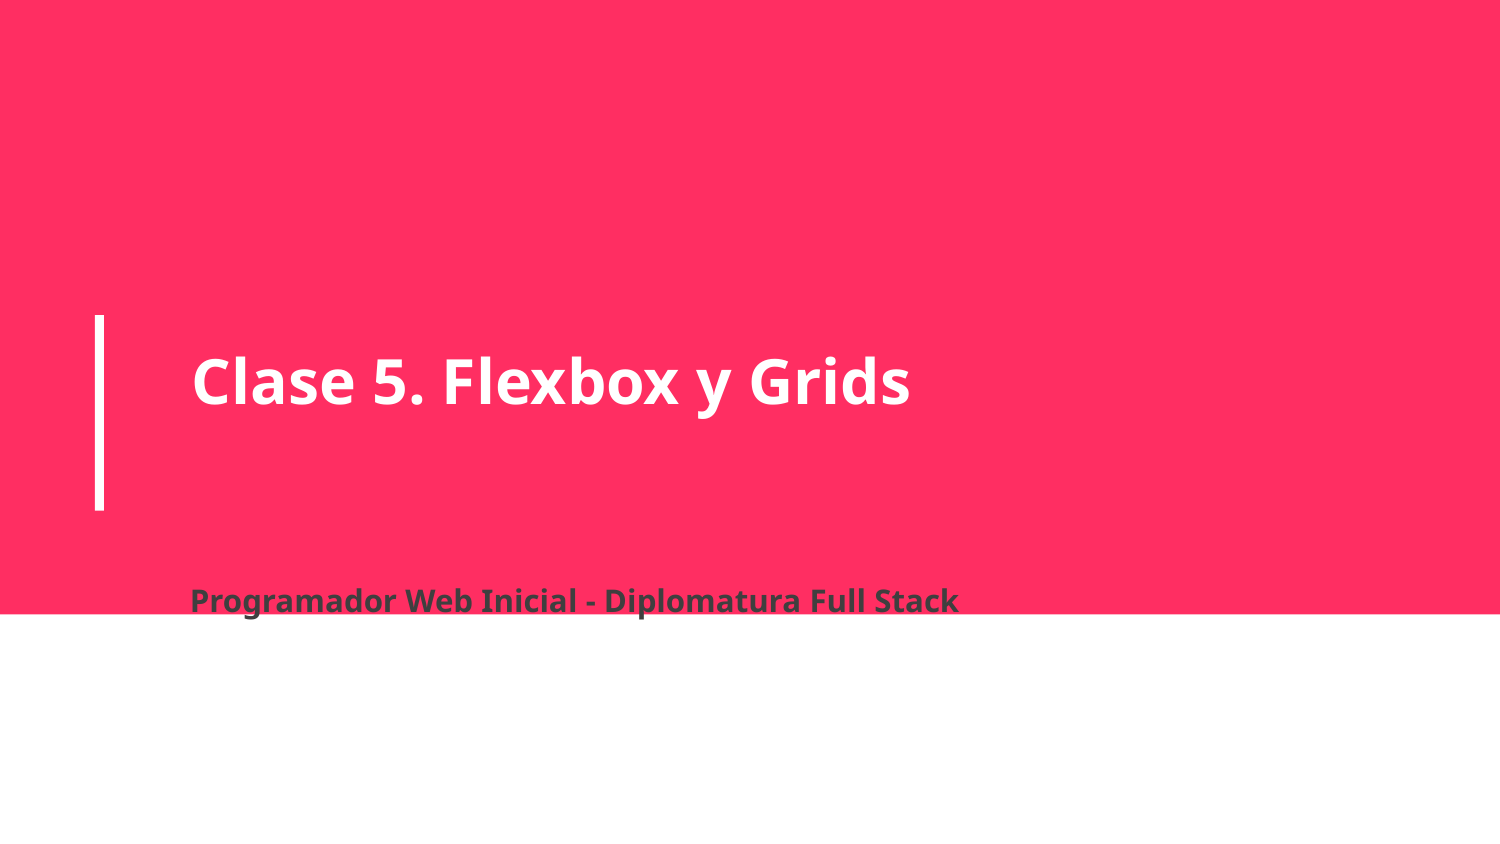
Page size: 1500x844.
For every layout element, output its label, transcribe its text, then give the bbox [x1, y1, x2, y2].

text_box Programador Web Inicial - Diplomatura Full Stack [158, 547, 1083, 669]
title Clase 5. Flexbox y Grids [176, 326, 1065, 517]
